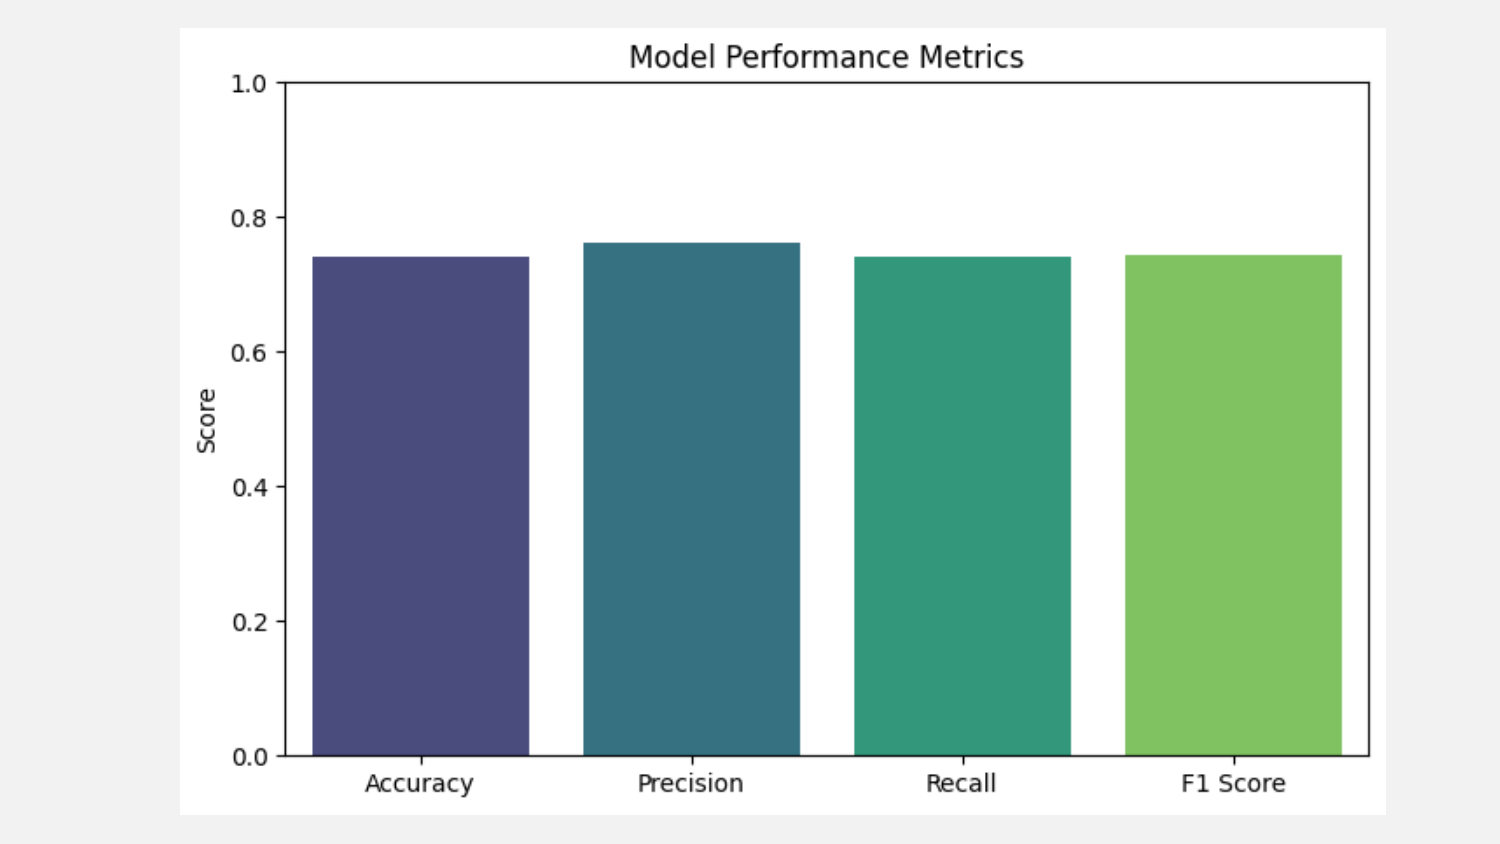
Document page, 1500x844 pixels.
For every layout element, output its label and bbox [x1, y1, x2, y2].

picture [180, 28, 1386, 816]
